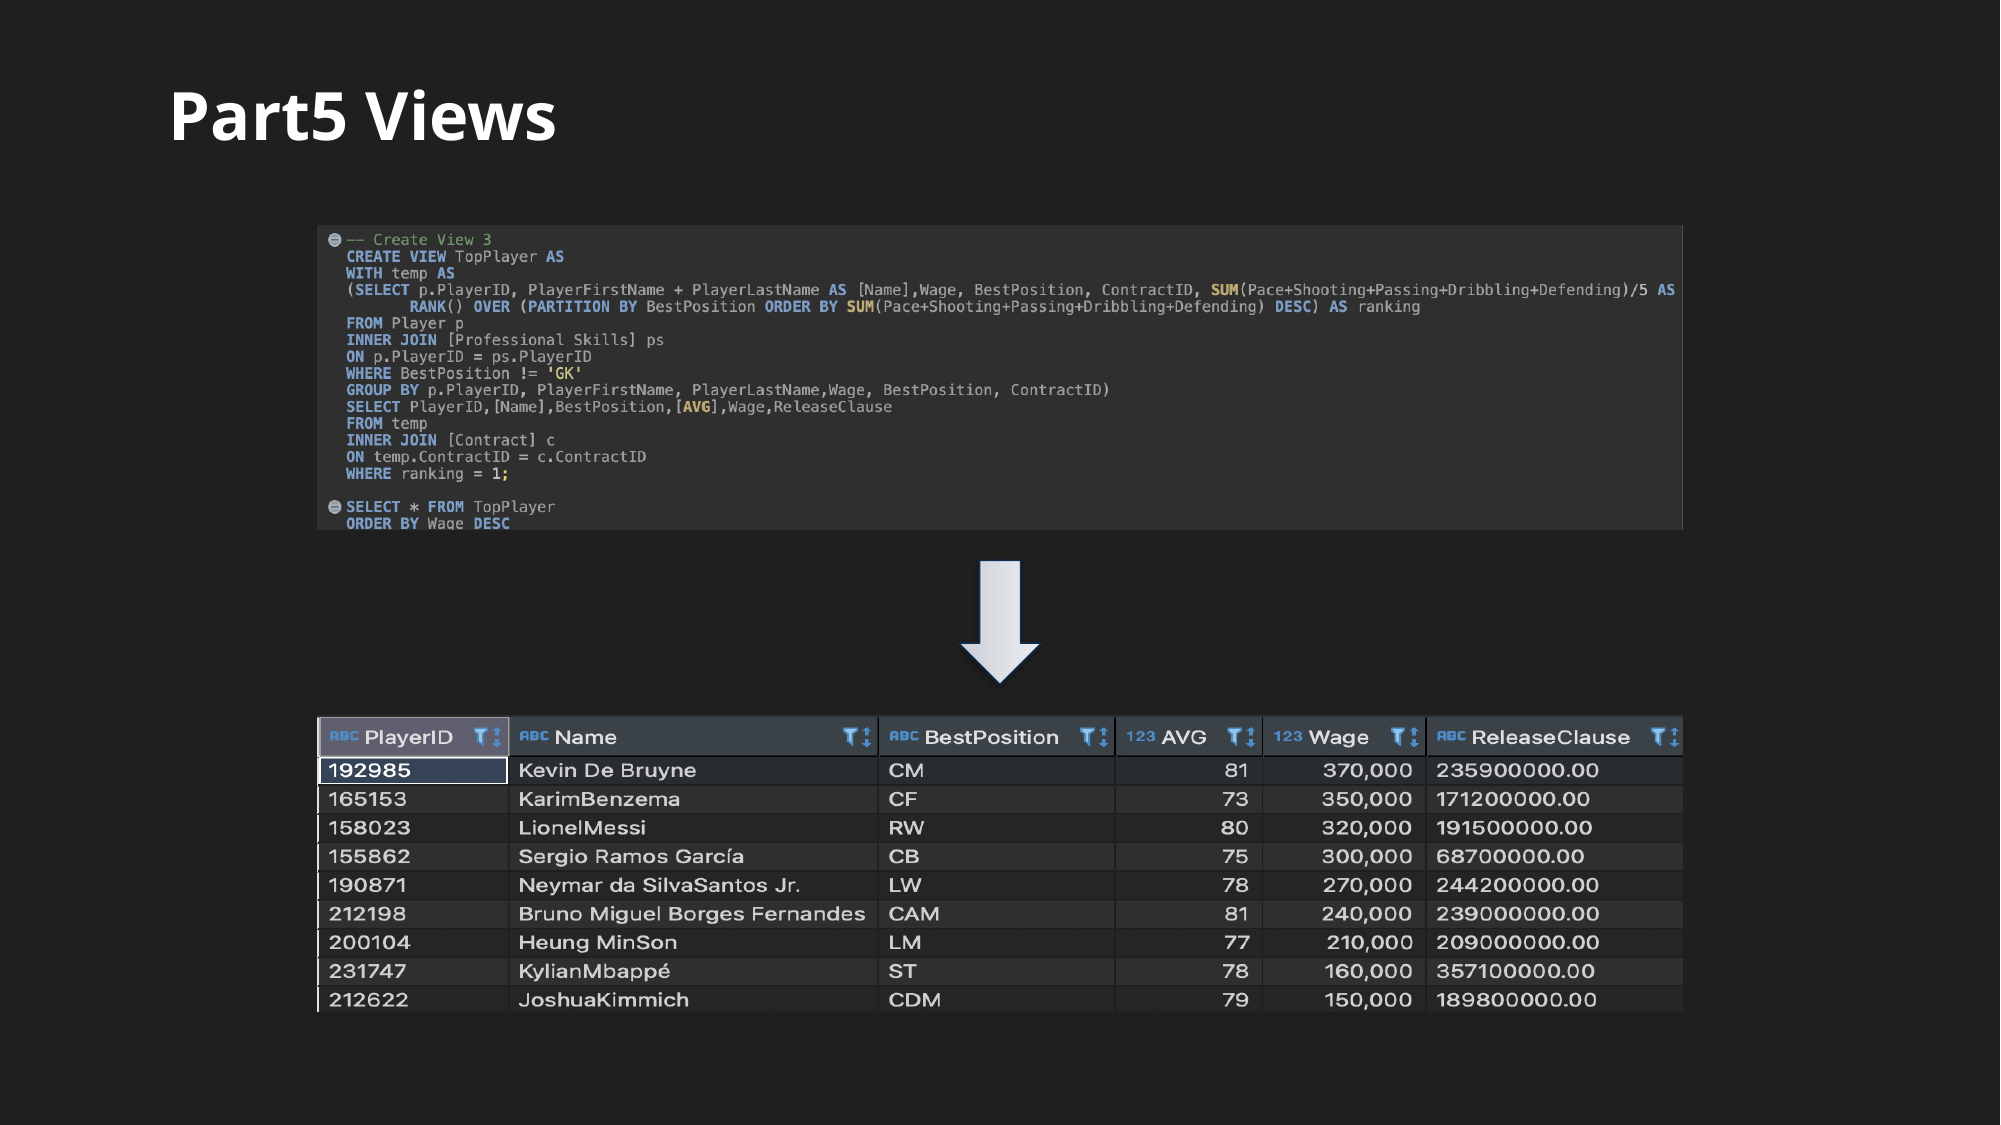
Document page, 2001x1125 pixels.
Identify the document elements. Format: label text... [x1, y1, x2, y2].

text_box [958, 559, 1042, 685]
picture [317, 225, 1683, 530]
picture [316, 714, 1683, 1013]
text_box Part5 Views [148, 55, 622, 164]
